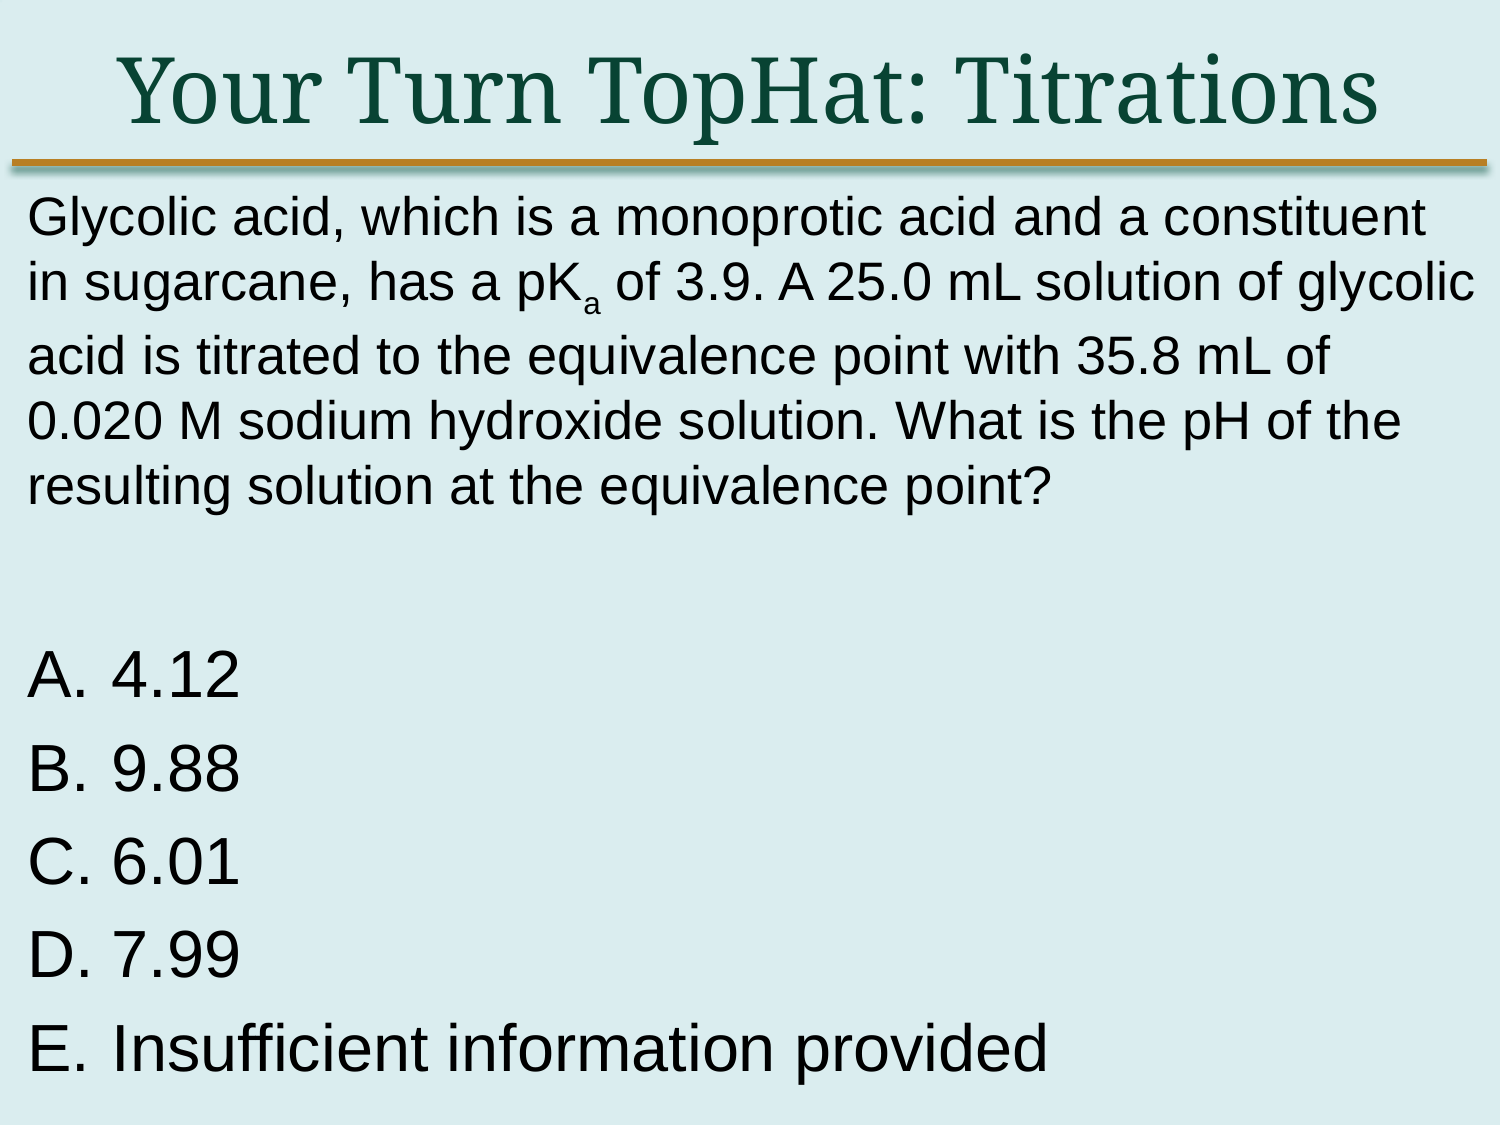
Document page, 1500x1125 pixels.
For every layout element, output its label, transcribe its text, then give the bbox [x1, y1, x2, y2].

title Glycolic acid, which is a monoprotic acid and a constituent in sugarcane, has a pKa of 3.9. A 25.0 mL solution of glycolic acid is titrated to the equivalence point with 35.8 mL of 0.020 M sodium hydroxide solution. What is the pH of the resulting solution at the equivalence point? [12, 176, 1492, 513]
text_box Your Turn TopHat: Titrations [0, 24, 1500, 175]
list 4.12 9.88 6.01 7.99 Insufficient information provided [12, 623, 1138, 1124]
